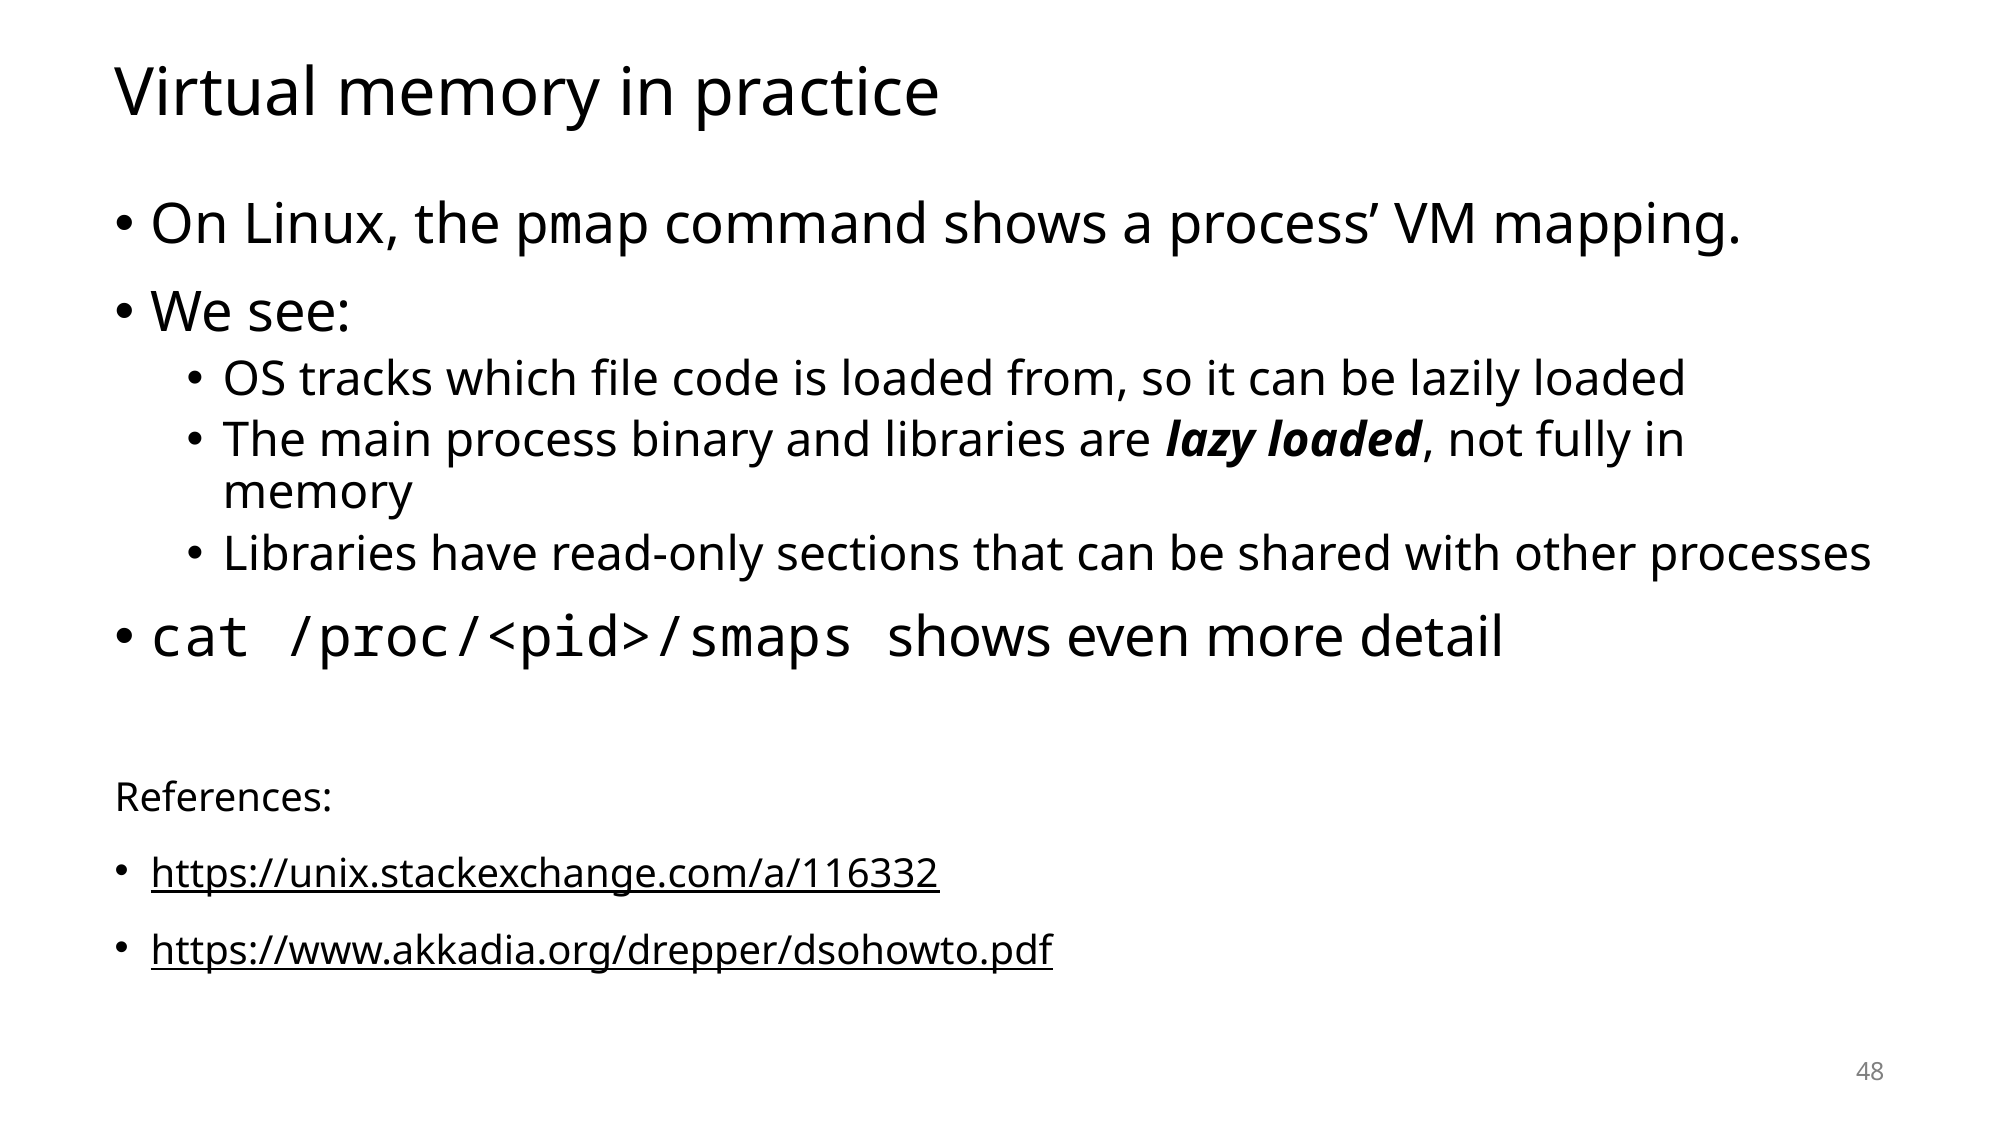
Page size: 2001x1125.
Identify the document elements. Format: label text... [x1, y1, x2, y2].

list On Linux, the pmap command shows a process’ VM mapping. We see: OS tracks which file code is loaded from, so it can be lazily loaded The main process binary and libraries are lazy loaded, not fully in memory Libraries have read-only sections that can be shared with other processes cat /proc/<pid>/smaps shows even more detail References: https://unix.stackexchange.com/a/116332 https://www.akkadia.org/drepper/dsohowto.pdf [99, 187, 1900, 1013]
title Virtual memory in practice [99, 37, 1900, 150]
slide_number 48 [1749, 1042, 1900, 1103]
